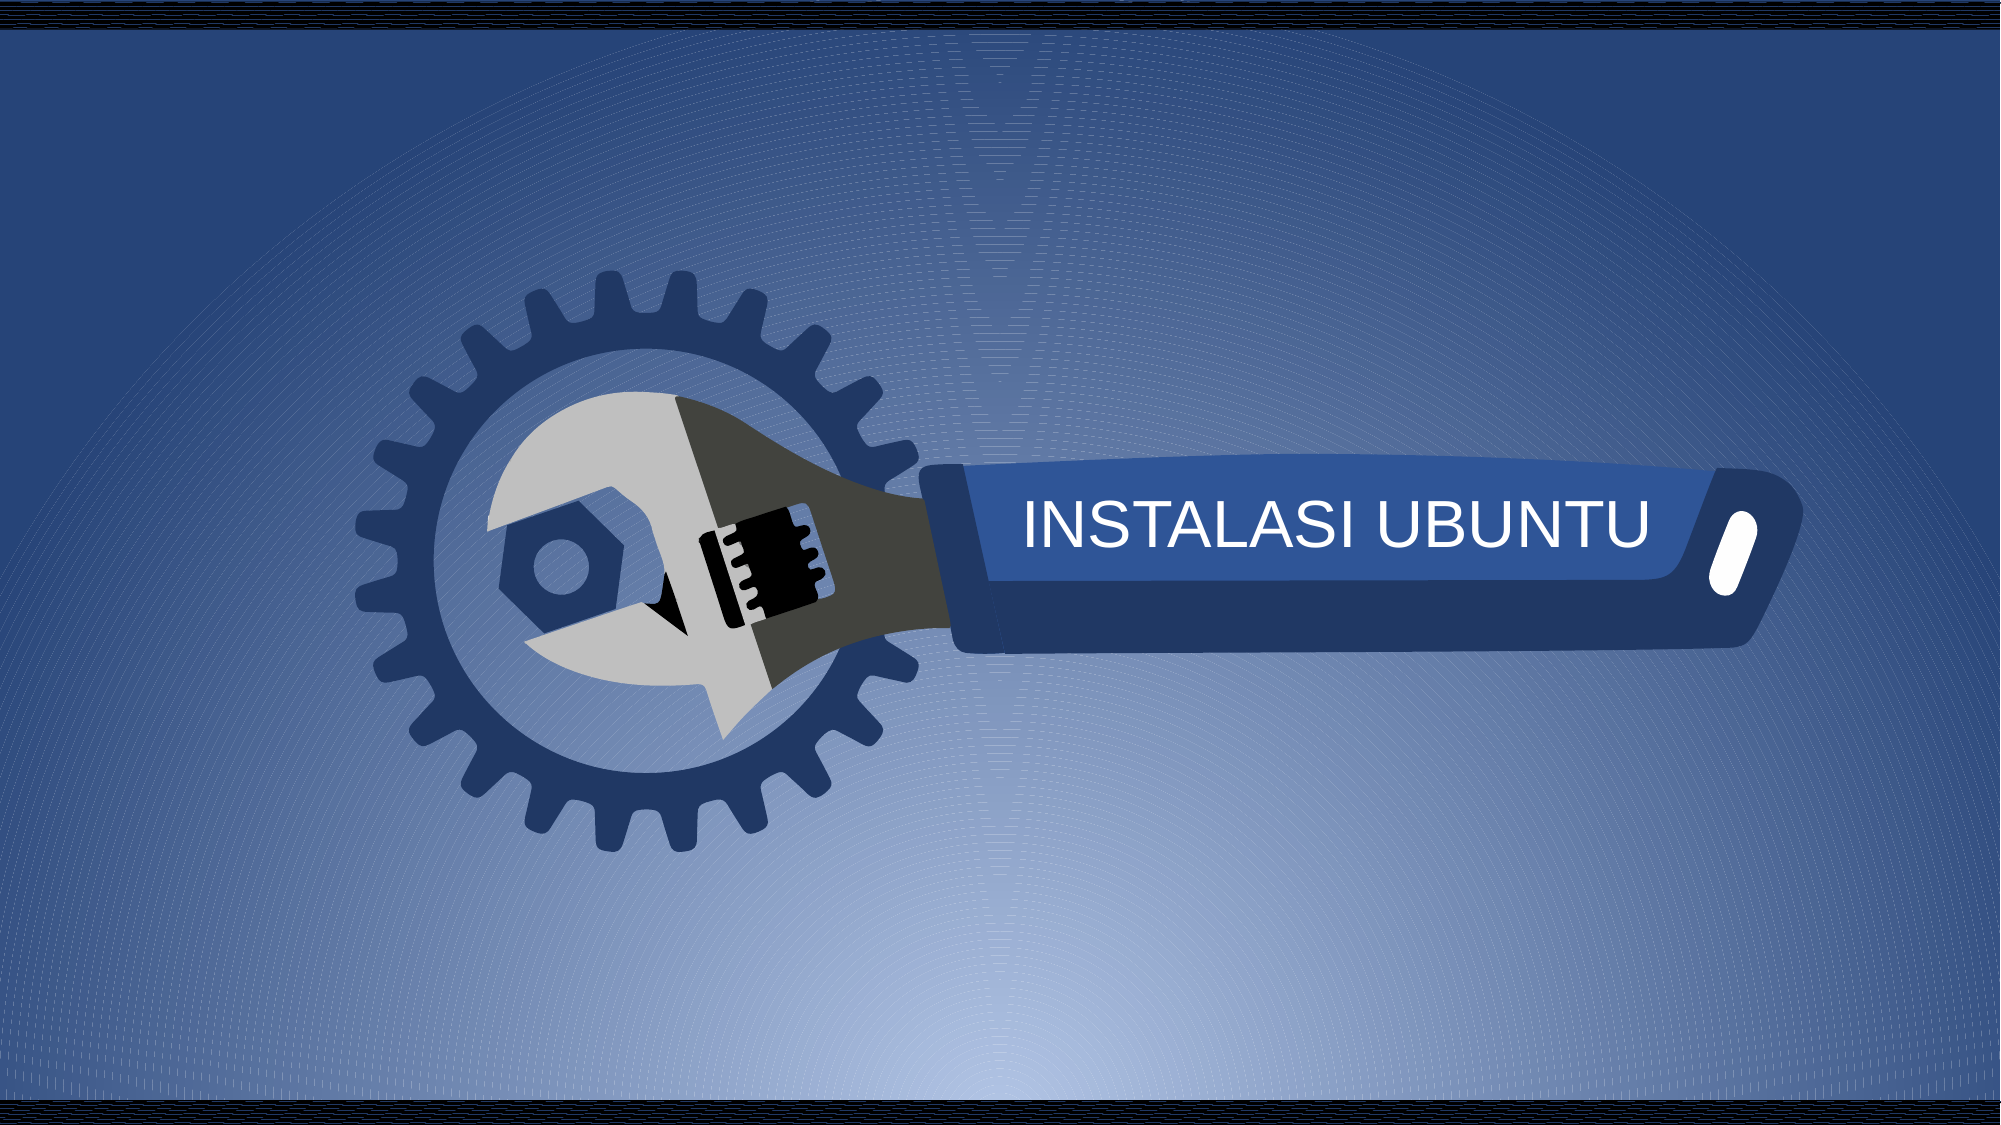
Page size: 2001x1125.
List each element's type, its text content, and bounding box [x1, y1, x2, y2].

text_box [954, 464, 1005, 654]
text_box [964, 453, 1715, 581]
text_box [485, 397, 954, 739]
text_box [0, 1, 2000, 30]
text_box INSTALASI UBUNTU [1006, 473, 1705, 568]
text_box [1709, 511, 1758, 596]
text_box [0, 1099, 2000, 1125]
text_box [355, 270, 883, 852]
text_box [989, 467, 1804, 654]
